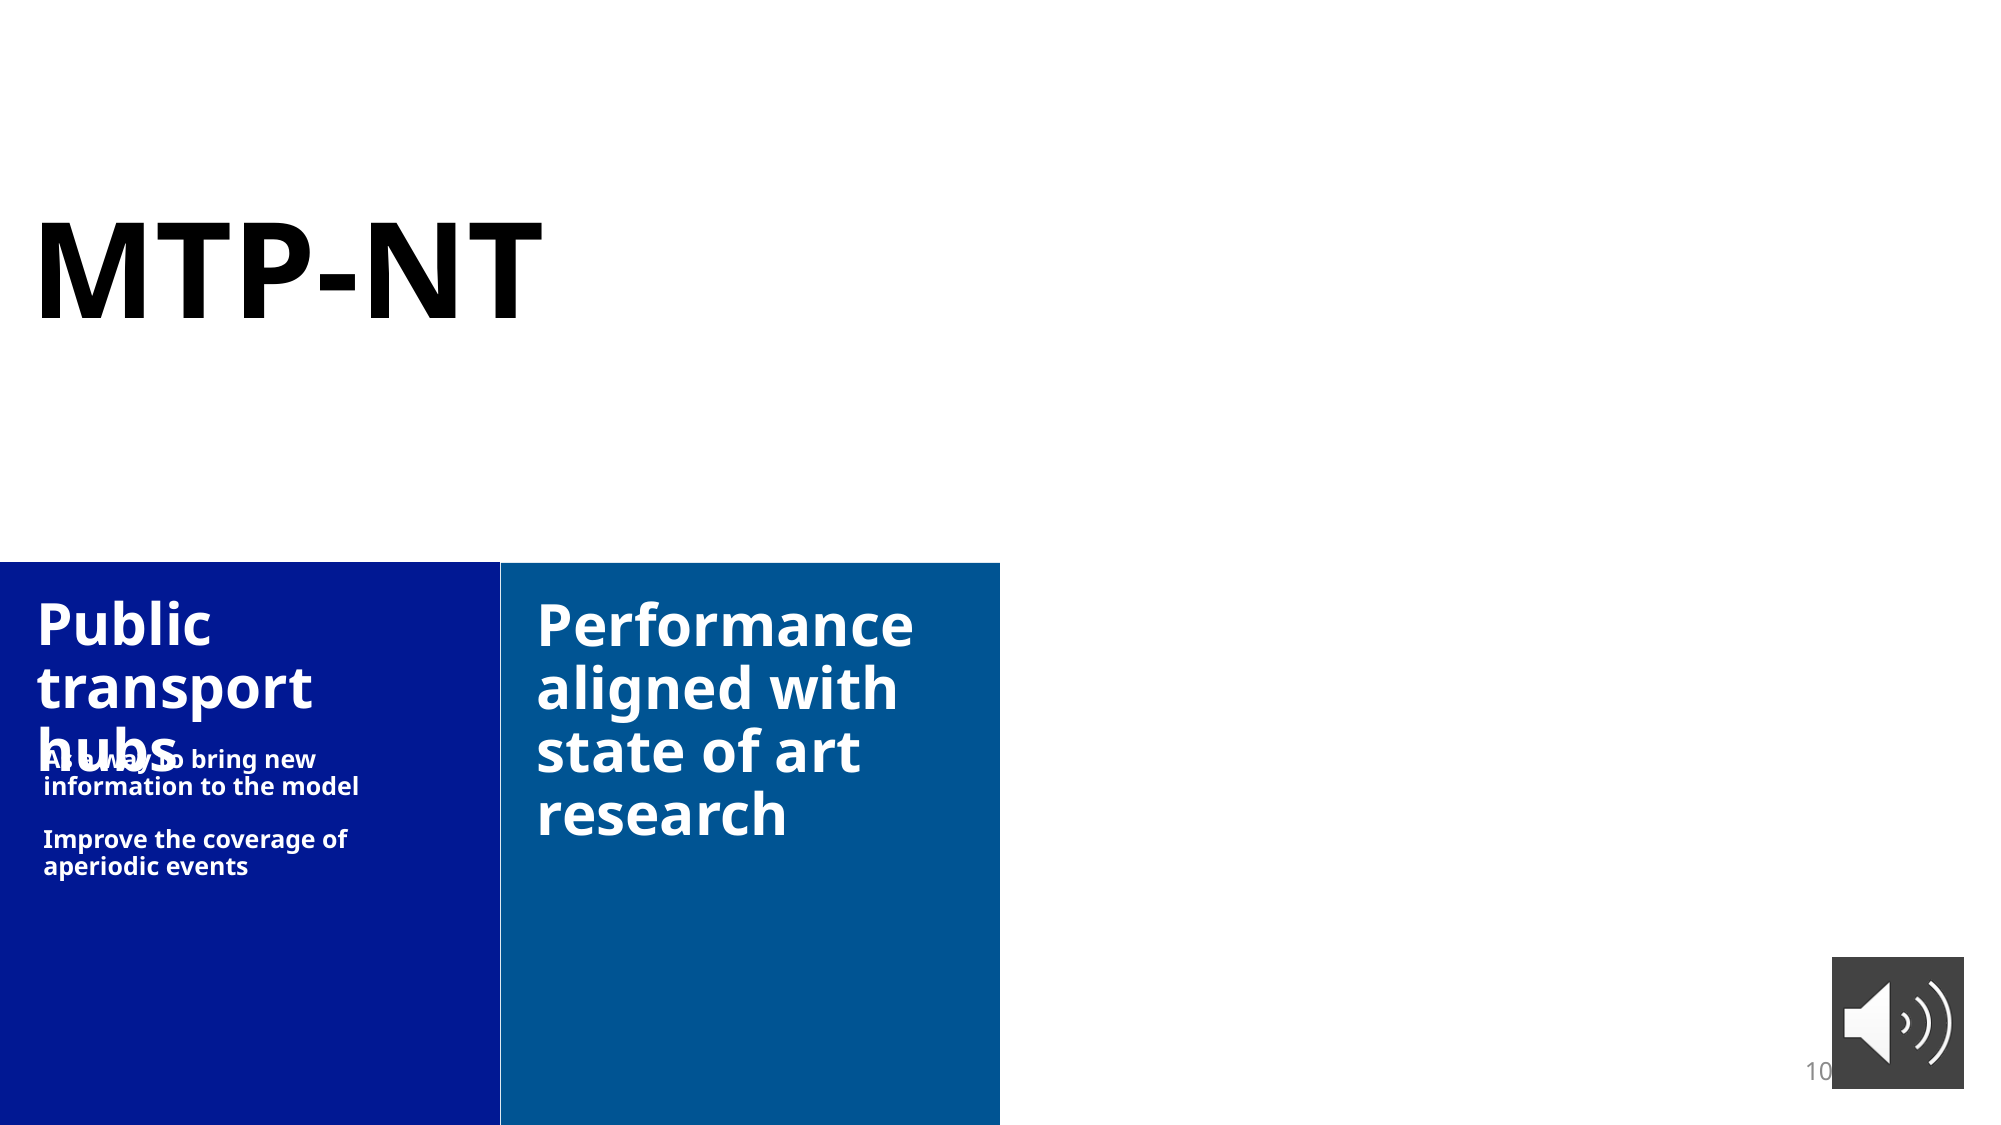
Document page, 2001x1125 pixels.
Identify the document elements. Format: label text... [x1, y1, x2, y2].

text_box As a way to bring new information to the model Improve the coverage of aperiodic events [43, 746, 456, 1000]
list Performance aligned with state of art research [500, 562, 1000, 1125]
picture [1831, 956, 1965, 1090]
title MTP-NT [0, 0, 2000, 562]
slide_number 103 [1412, 1042, 1863, 1103]
list Public transport hubs [0, 562, 500, 1125]
